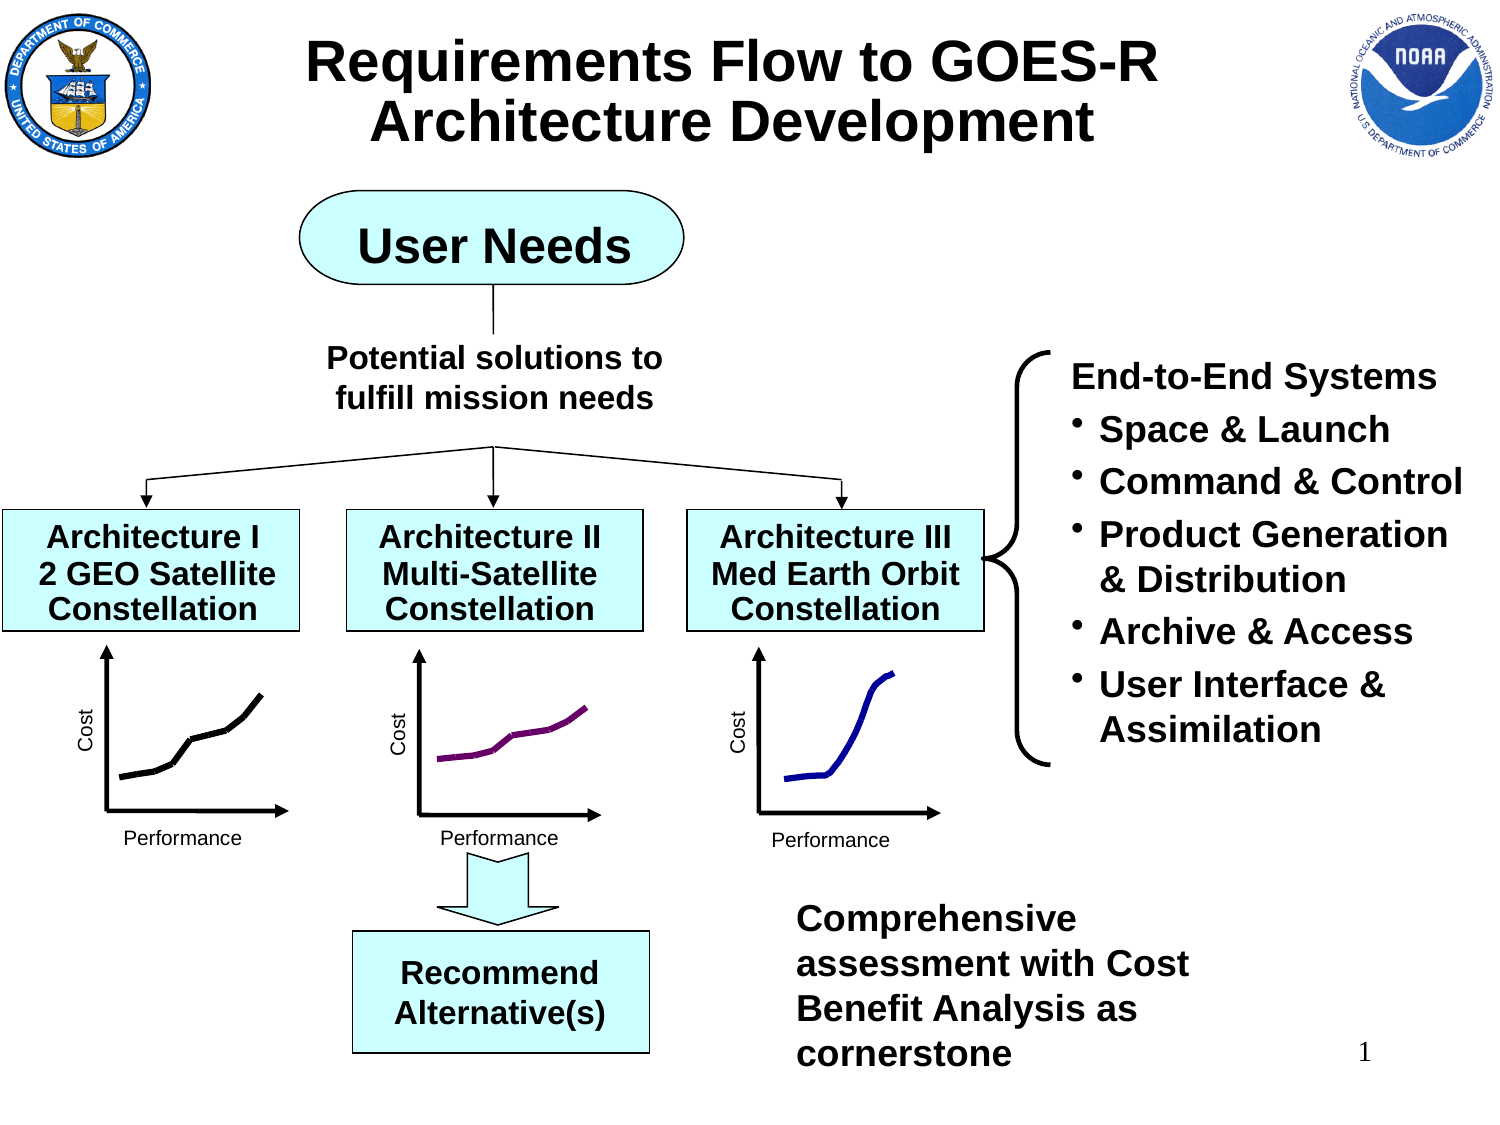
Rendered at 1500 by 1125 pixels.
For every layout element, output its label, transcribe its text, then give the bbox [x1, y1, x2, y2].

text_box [63, 644, 290, 858]
title Requirements Flow to GOES-R Architecture Development [112, 0, 1354, 188]
text_box Comprehensive assessment with Cost Benefit Analysis as cornerstone [781, 886, 1287, 1082]
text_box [716, 646, 942, 860]
text_box Architecture III Med Earth Orbit Constellation [685, 512, 986, 636]
text_box Architecture II Multi-Satellite Constellation [342, 512, 638, 636]
text_box [983, 352, 1051, 765]
picture [1354, 10, 1495, 161]
text_box [352, 931, 650, 944]
text_box [835, 481, 848, 510]
slide_number 86 [1074, 1025, 1388, 1100]
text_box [376, 648, 603, 858]
picture [2, 10, 112, 160]
text_box Architecture I 2 GEO Satellite Constellation [0, 512, 307, 636]
text_box Recommend Alternative(s) [350, 944, 650, 1039]
text_box [346, 509, 644, 632]
text_box [436, 858, 559, 925]
text_box [299, 190, 684, 285]
text_box [140, 480, 153, 508]
text_box [352, 1039, 650, 1054]
text_box End-to-End Systems Space & Launch Command & Control Product Generation & Distribution Archive & Access User Interface & Assimilation [1056, 344, 1500, 821]
text_box Potential solutions to fulfill mission needs [278, 328, 712, 424]
text_box [487, 446, 500, 508]
text_box User Needs [342, 206, 647, 282]
